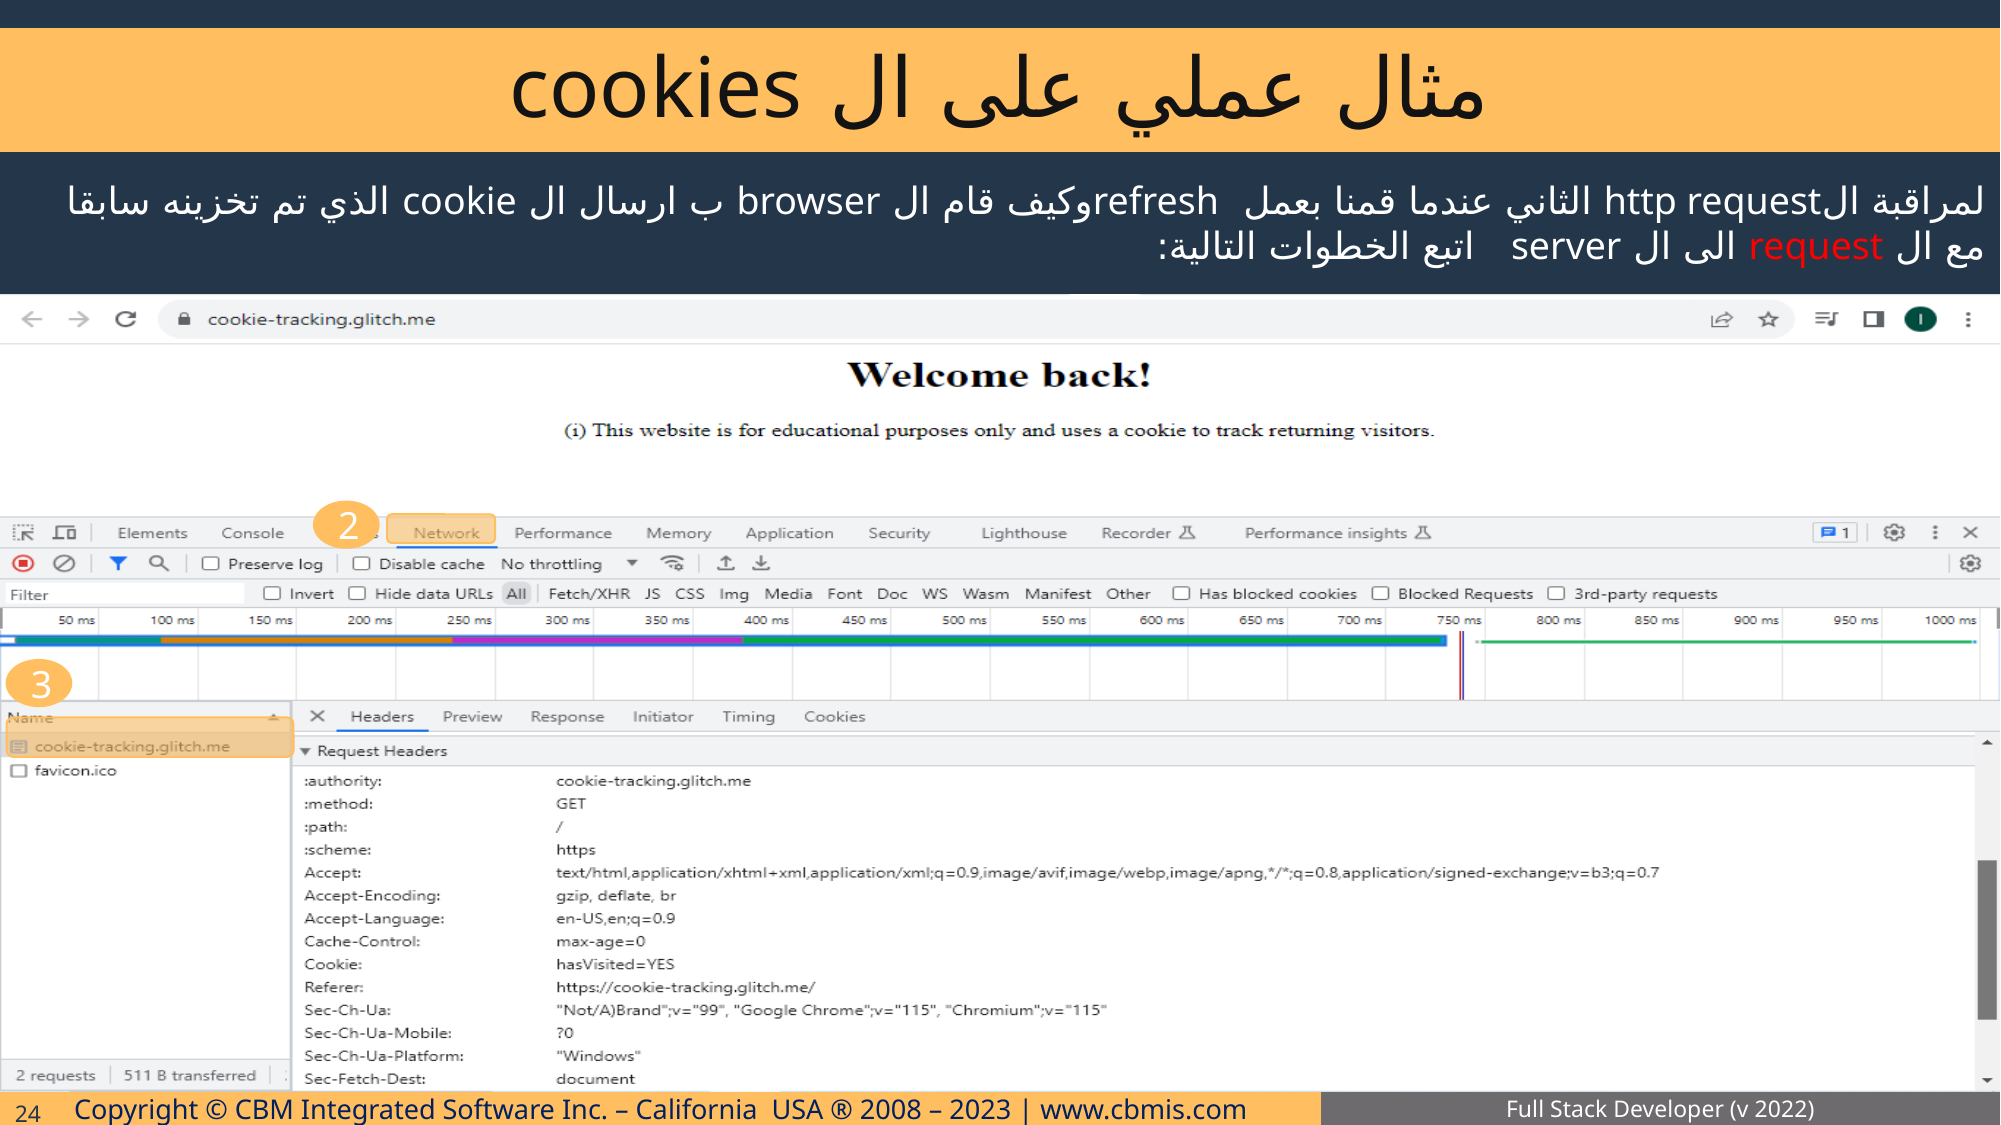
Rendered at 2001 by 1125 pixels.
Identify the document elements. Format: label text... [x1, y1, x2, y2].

picture [0, 294, 2000, 1092]
slide_number 24 [0, 1092, 77, 1125]
list مثال عملي على ال cookies [0, 28, 2000, 152]
text_box لمراقبة الhttp request الثاني عندما قمنا بعمل refreshوكيف قام ال browser ب ارسال ال cookie الذي تم تخزينه سابقا مع ال request الى ال server اتبع الخطوات التالية: [0, 169, 2000, 275]
